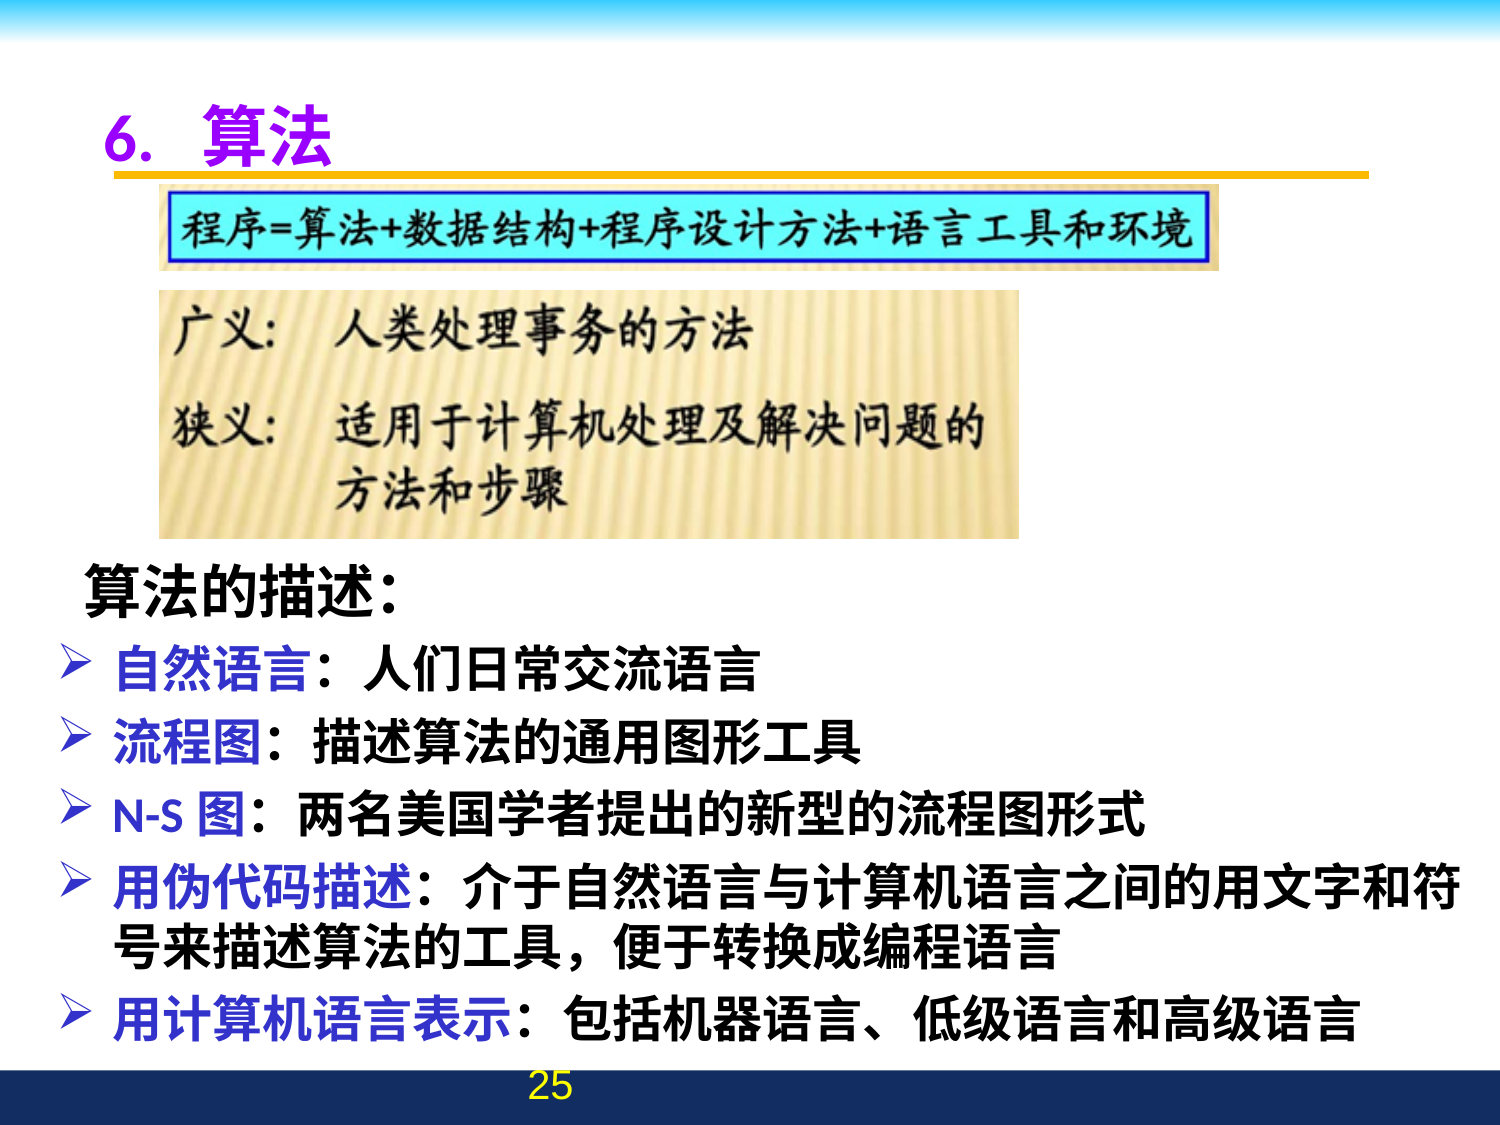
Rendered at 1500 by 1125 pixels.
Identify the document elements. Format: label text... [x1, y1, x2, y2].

footer 25 [512, 1050, 988, 1125]
picture [159, 290, 1019, 539]
list 算法的描述： 自然语言：人们日常交流语言 流程图：描述算法的通用图形工具 N-S图：两名美国学者提出的新型的流程图形式 用伪代码描述：介于自然语言与计算机语言之间的用文字和符号来描述算法的工具，便于转换成编程语言 用计算机语言表示：包括机器语言、低级语言和高级语言 [41, 174, 1483, 988]
picture [159, 184, 1219, 271]
title 6. 算法 [88, 84, 1348, 174]
